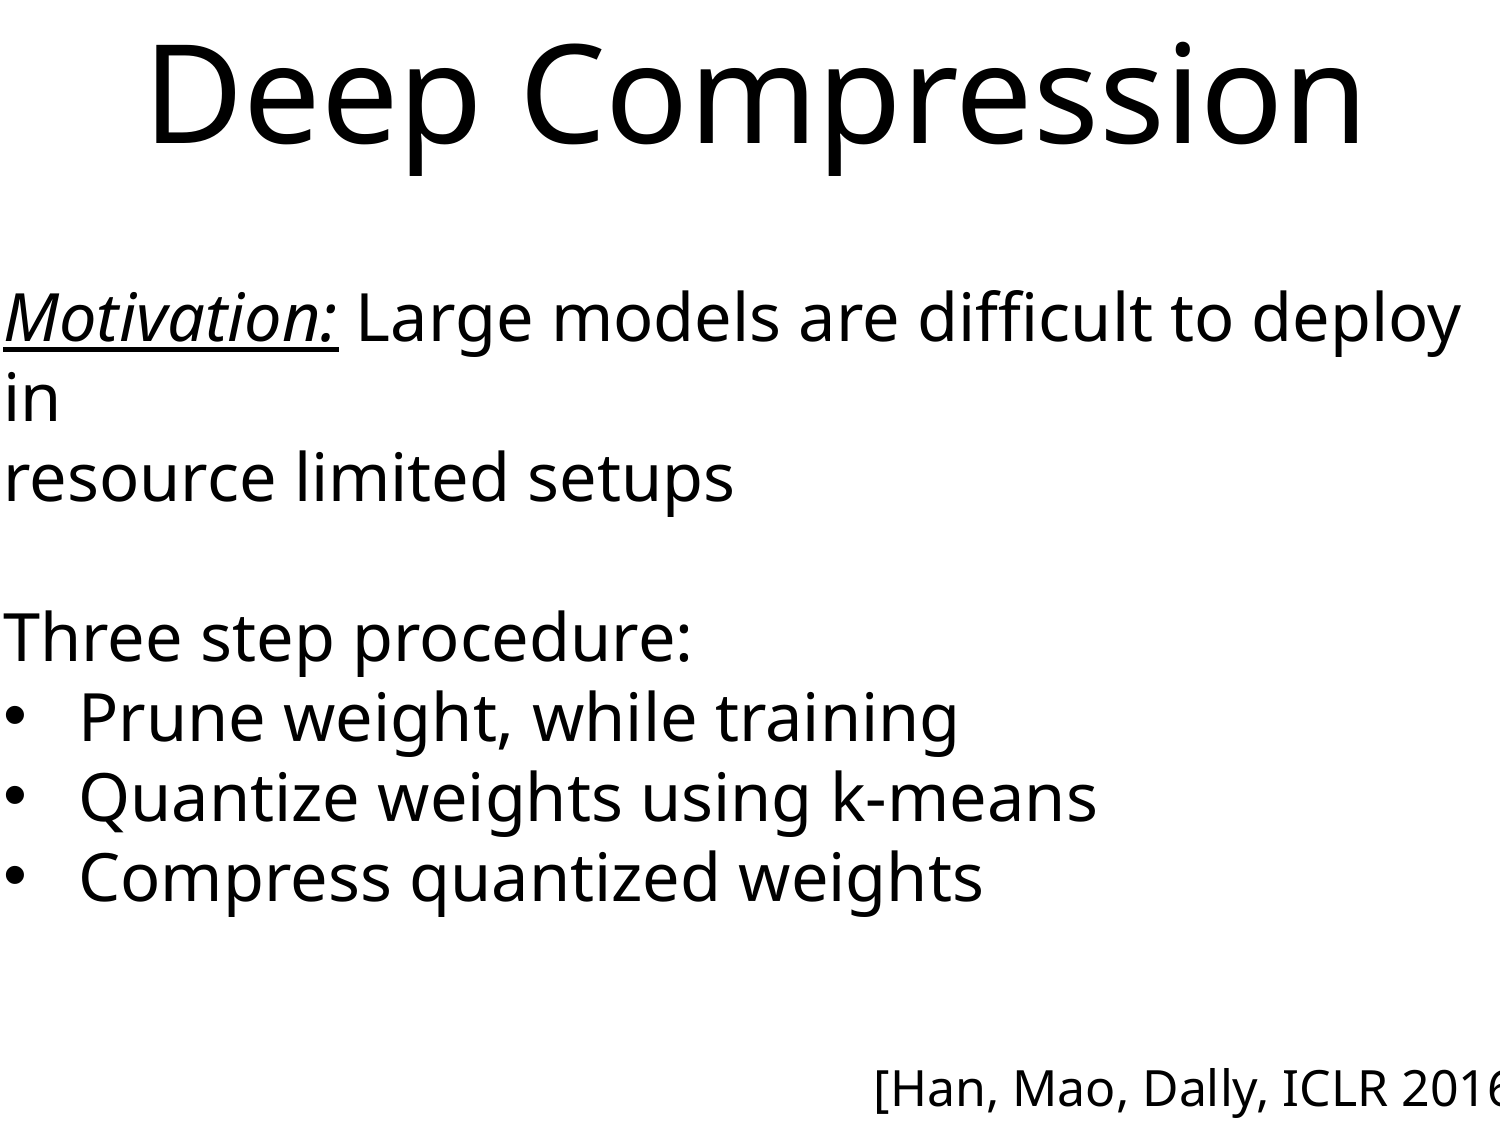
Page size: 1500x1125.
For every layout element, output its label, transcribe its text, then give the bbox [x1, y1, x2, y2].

title Deep Compression [6, 0, 1500, 209]
text_box Motivation: Large models are difficult to deploy in resource limited setups Three step procedure: Prune weight, while training Quantize weights using k-means Compress quantized weights [0, 267, 1500, 922]
text_box [Han, Mao, Dally, ICLR 2016] [859, 1049, 1500, 1124]
